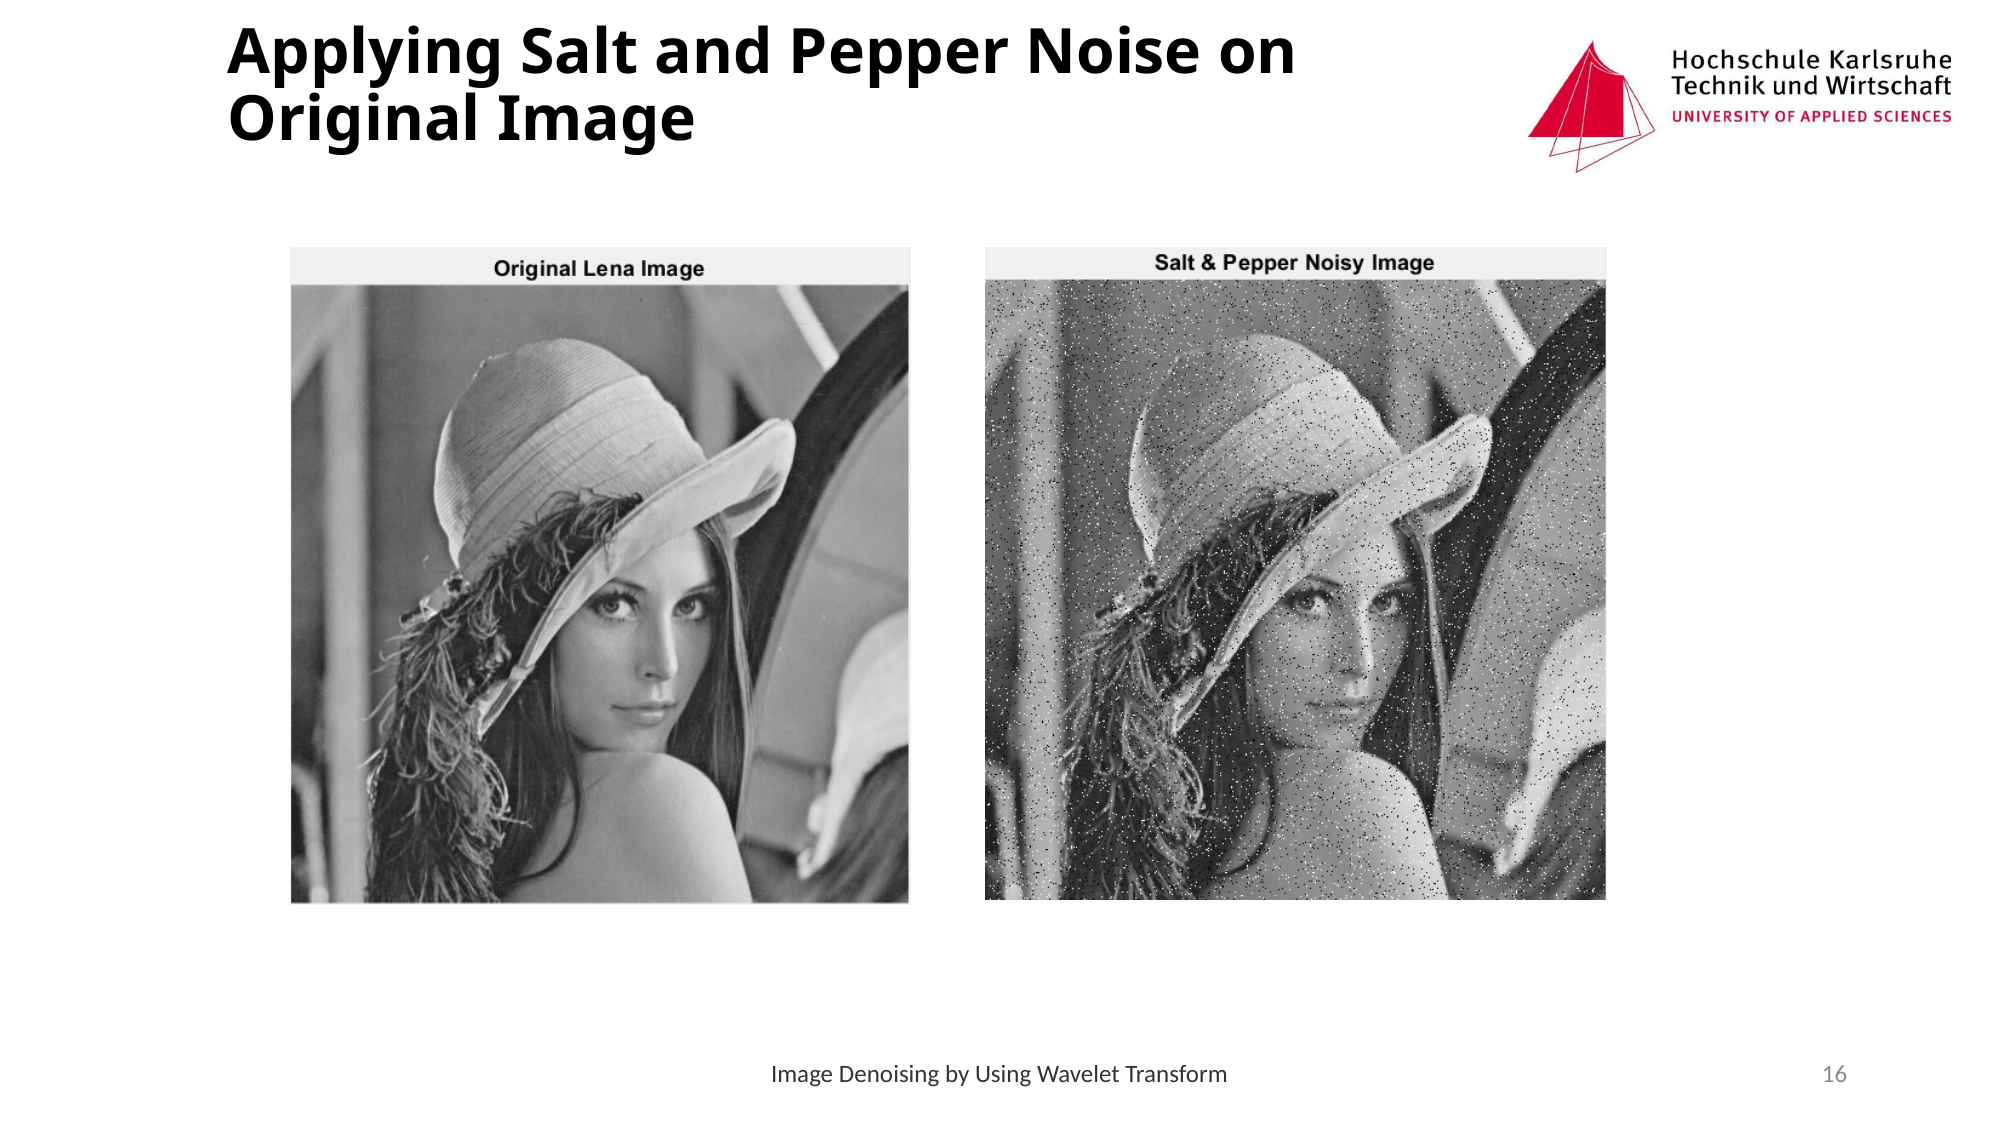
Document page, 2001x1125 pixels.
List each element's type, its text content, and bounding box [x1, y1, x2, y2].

picture [985, 247, 1607, 900]
slide_number 16 [1412, 1042, 1863, 1103]
picture [290, 247, 911, 905]
picture [1528, 40, 1951, 173]
title Applying Salt and Pepper Noise on Original Image [212, 67, 1510, 162]
footer Image Denoising by Using Wavelet Transform [662, 1042, 1338, 1103]
